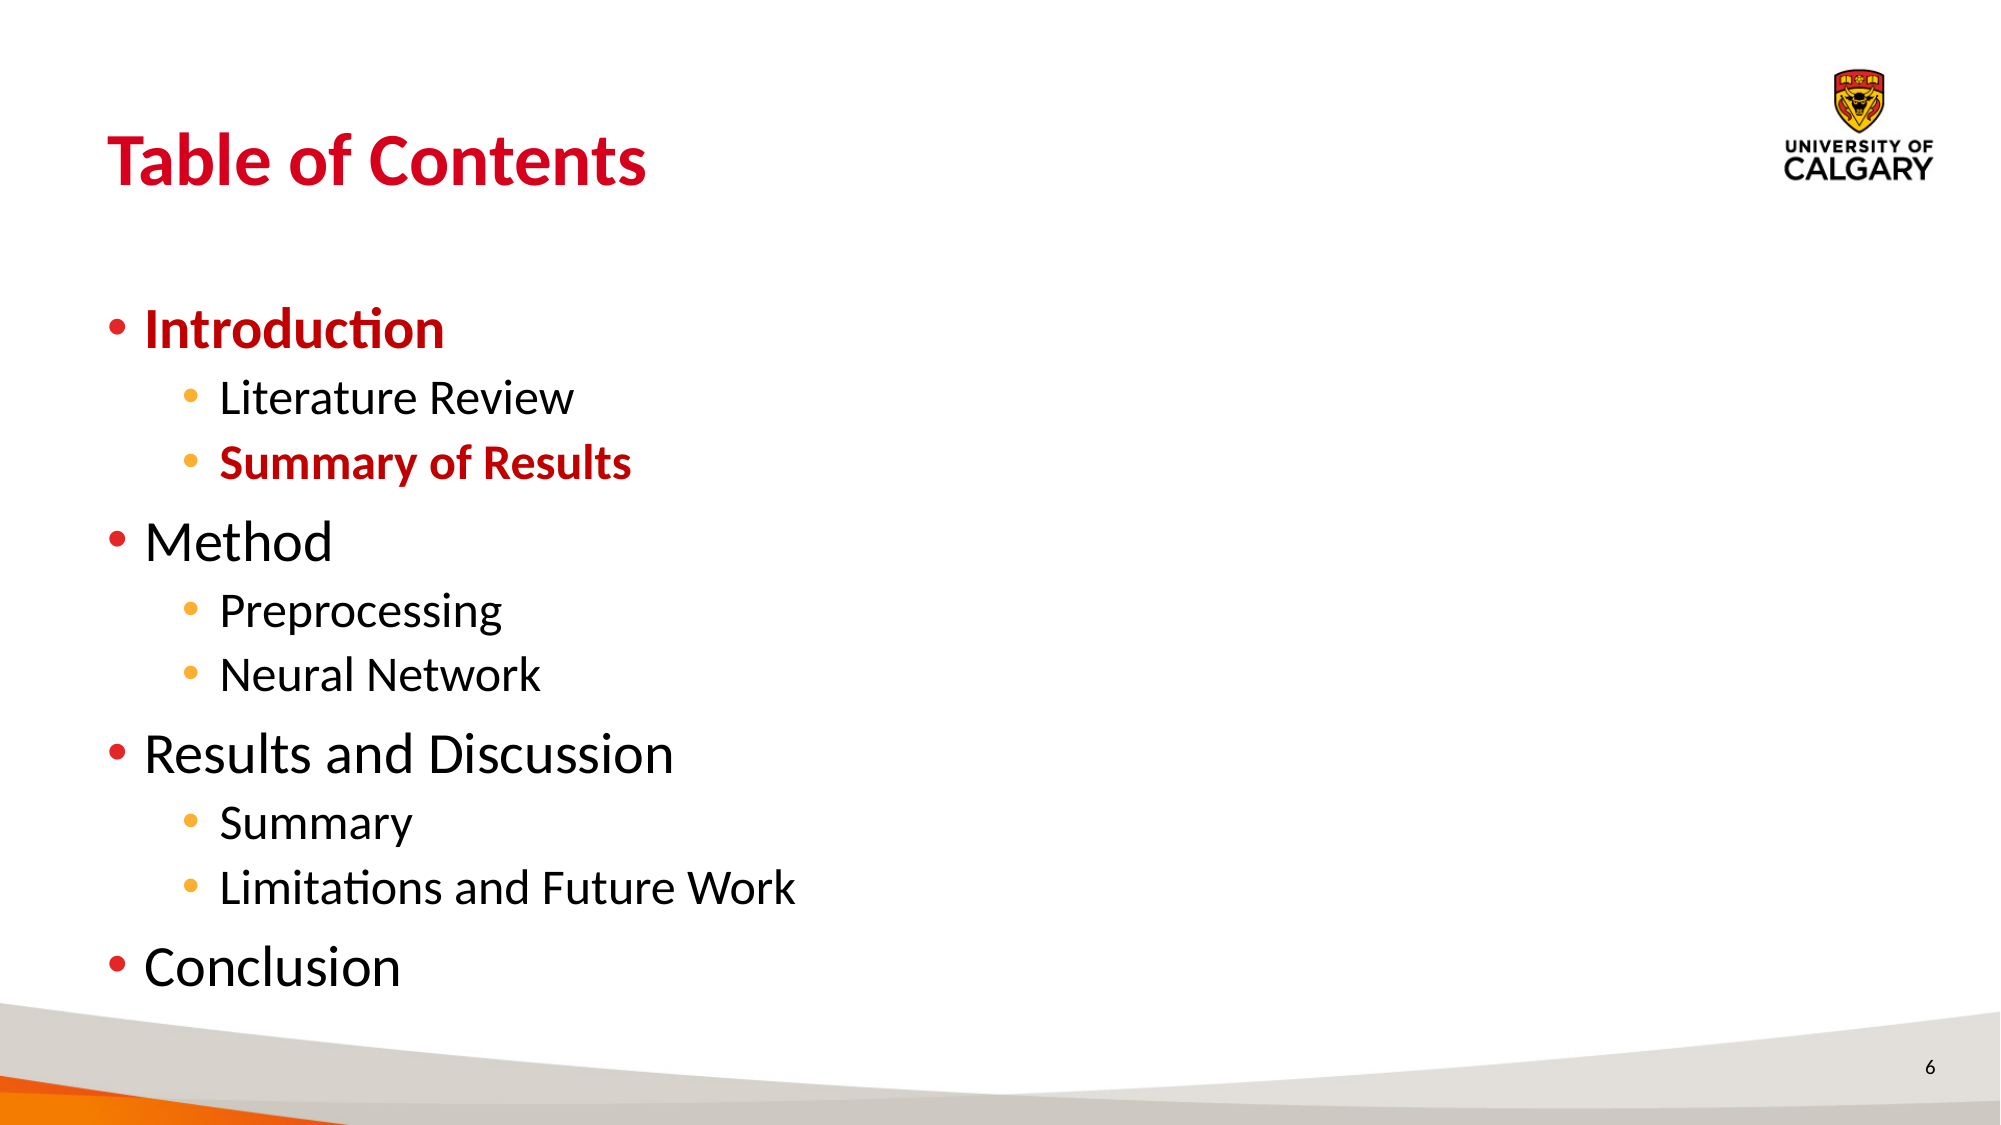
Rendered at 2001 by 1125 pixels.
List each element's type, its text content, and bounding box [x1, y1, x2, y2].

list Introduction Literature Review Summary of Results Method Preprocessing Neural Network Results and Discussion Summary Limitations and Future Work Conclusion [92, 290, 1688, 966]
picture [0, 0, 2001, 1125]
title Table of Contents [92, 76, 1688, 246]
slide_number 6 [1500, 1046, 1951, 1107]
